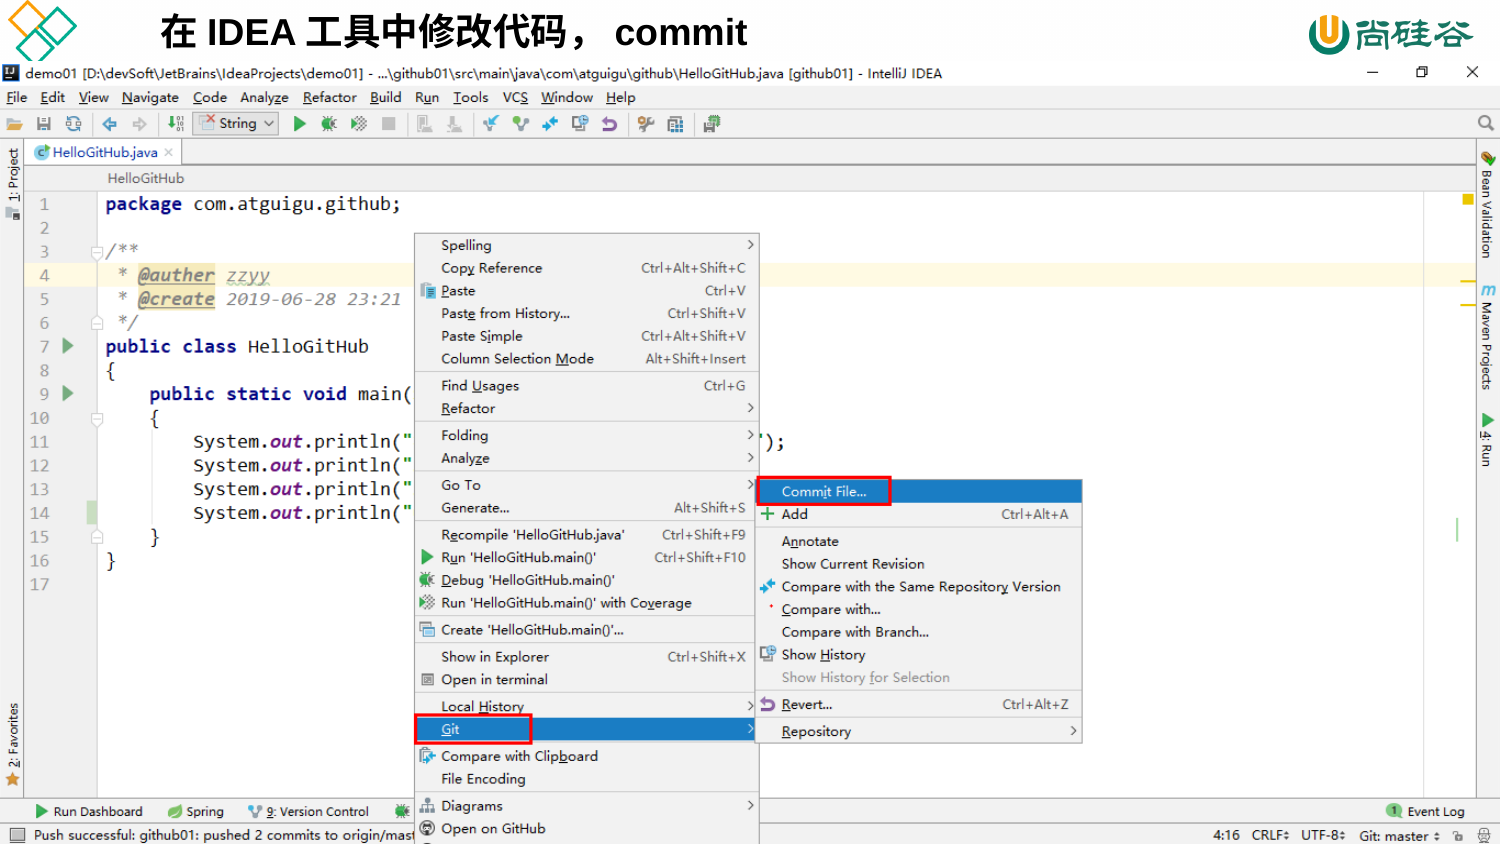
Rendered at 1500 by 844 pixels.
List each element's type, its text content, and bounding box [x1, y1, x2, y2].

picture [0, 0, 1500, 844]
text_box 在IDEA工具中修改代码，commit [145, 0, 1281, 61]
